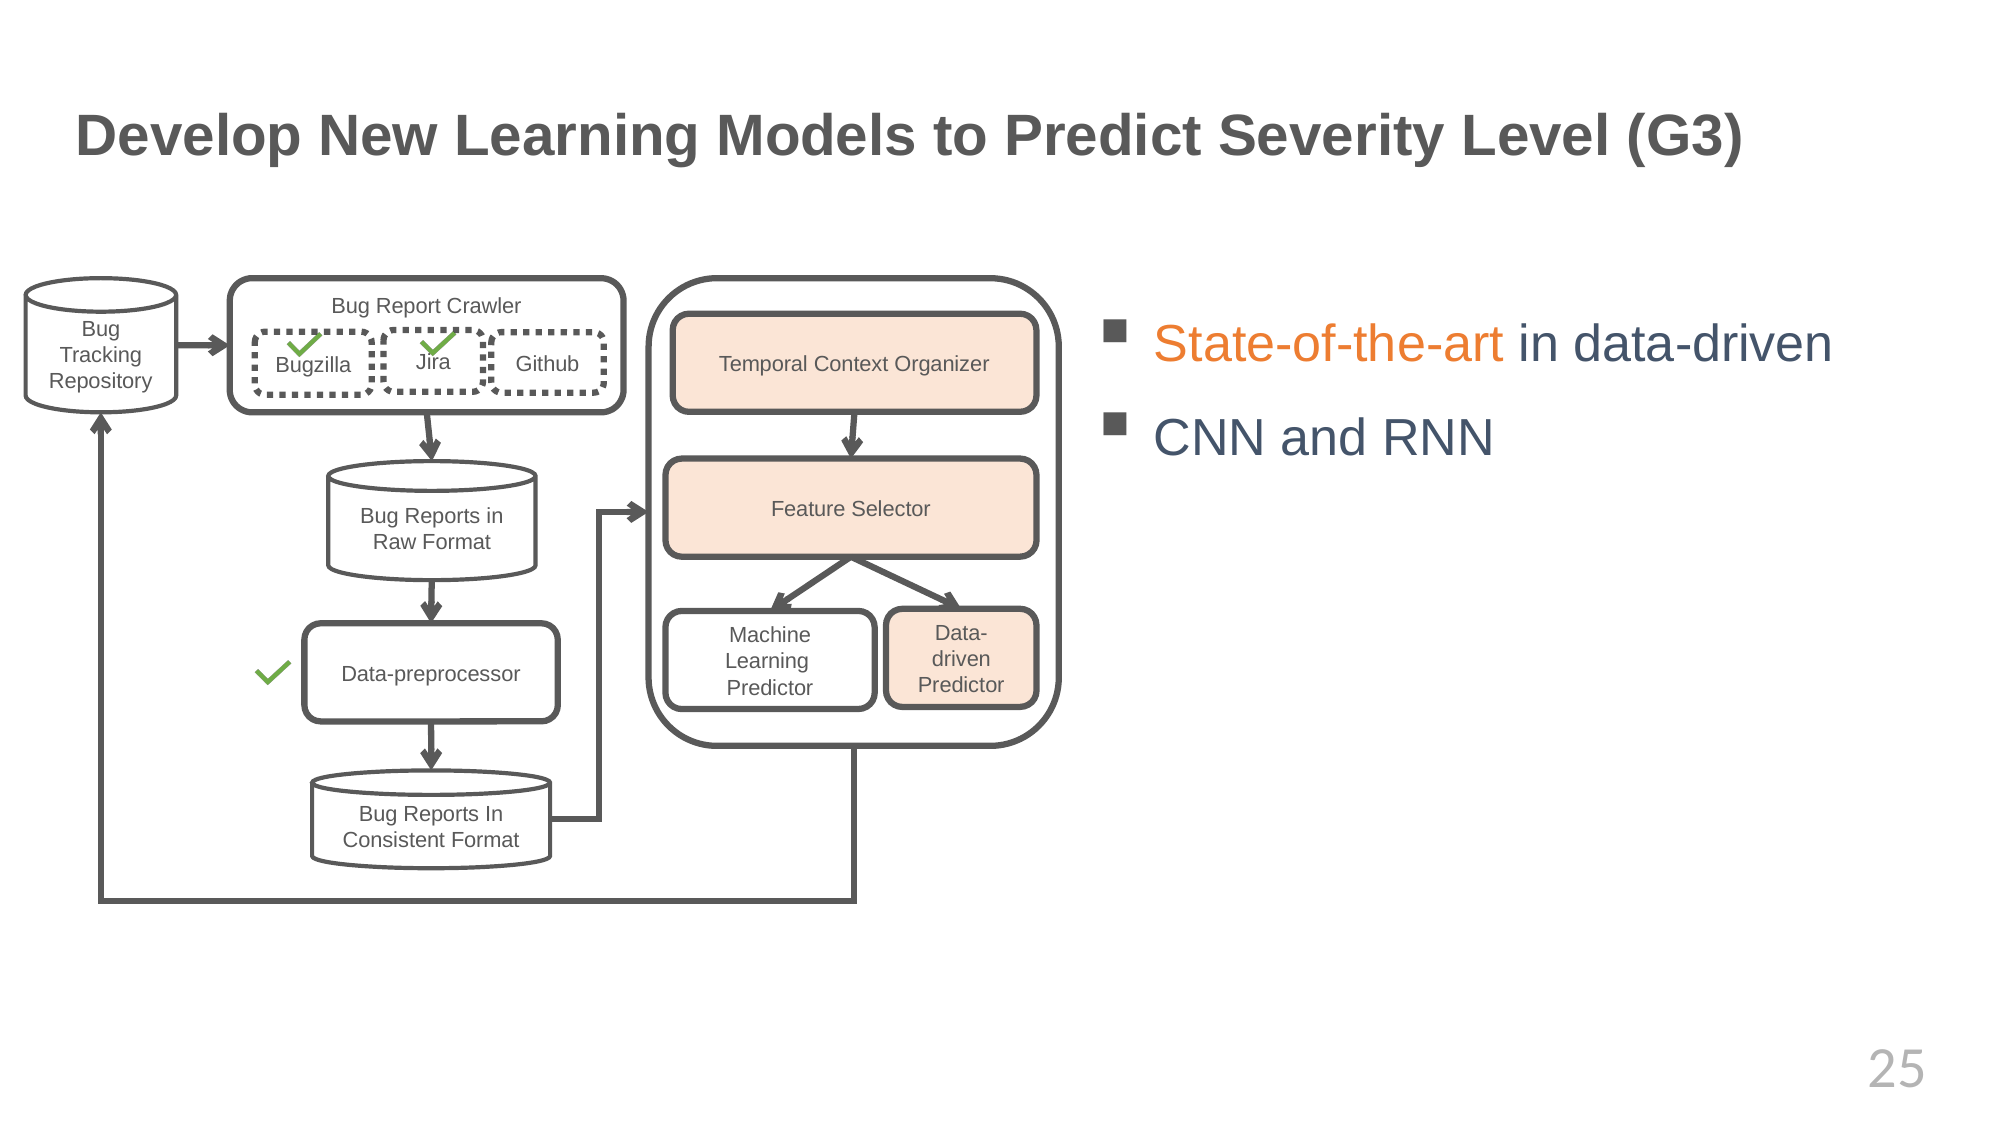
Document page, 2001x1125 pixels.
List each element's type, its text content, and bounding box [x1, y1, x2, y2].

text_box [424, 580, 439, 624]
text_box [844, 411, 860, 459]
text_box Temporal Context Organizer [670, 311, 1039, 414]
text_box [423, 721, 439, 771]
text_box [93, 412, 854, 902]
text_box [423, 412, 438, 462]
text_box Jira [381, 327, 486, 394]
text_box [770, 556, 851, 611]
text_box 16 [1785, 1034, 1942, 1095]
text_box Github [489, 330, 606, 395]
text_box [850, 556, 962, 610]
text_box [550, 504, 649, 820]
text_box Bug Reports in Raw Format [325, 459, 538, 583]
text_box Bug Report Crawler [227, 276, 626, 415]
picture [419, 324, 457, 362]
text_box State-of-the-art in data-driven CNN and RNN [1082, 270, 1977, 473]
text_box 61 [29, 281, 173, 309]
text_box Bug Reports In Consistent Format [309, 768, 553, 871]
text_box Machine Learning Predictor [663, 608, 877, 712]
picture [254, 653, 292, 691]
text_box Data-preprocessor [302, 621, 560, 724]
text_box Research Activity: Identifying main problems, gaps e opportunities [332, 464, 532, 488]
text_box [176, 338, 230, 353]
text_box Data-driven Predictor [883, 606, 1039, 710]
picture [285, 326, 323, 363]
text_box Bug Tracking Repository [23, 276, 179, 415]
text_box [646, 276, 1061, 748]
text_box Develop New Learning Models to Predict Severity Level (G3) [61, 59, 1977, 214]
text_box Bugzilla [252, 329, 374, 397]
text_box Feature Selector [663, 456, 1039, 559]
